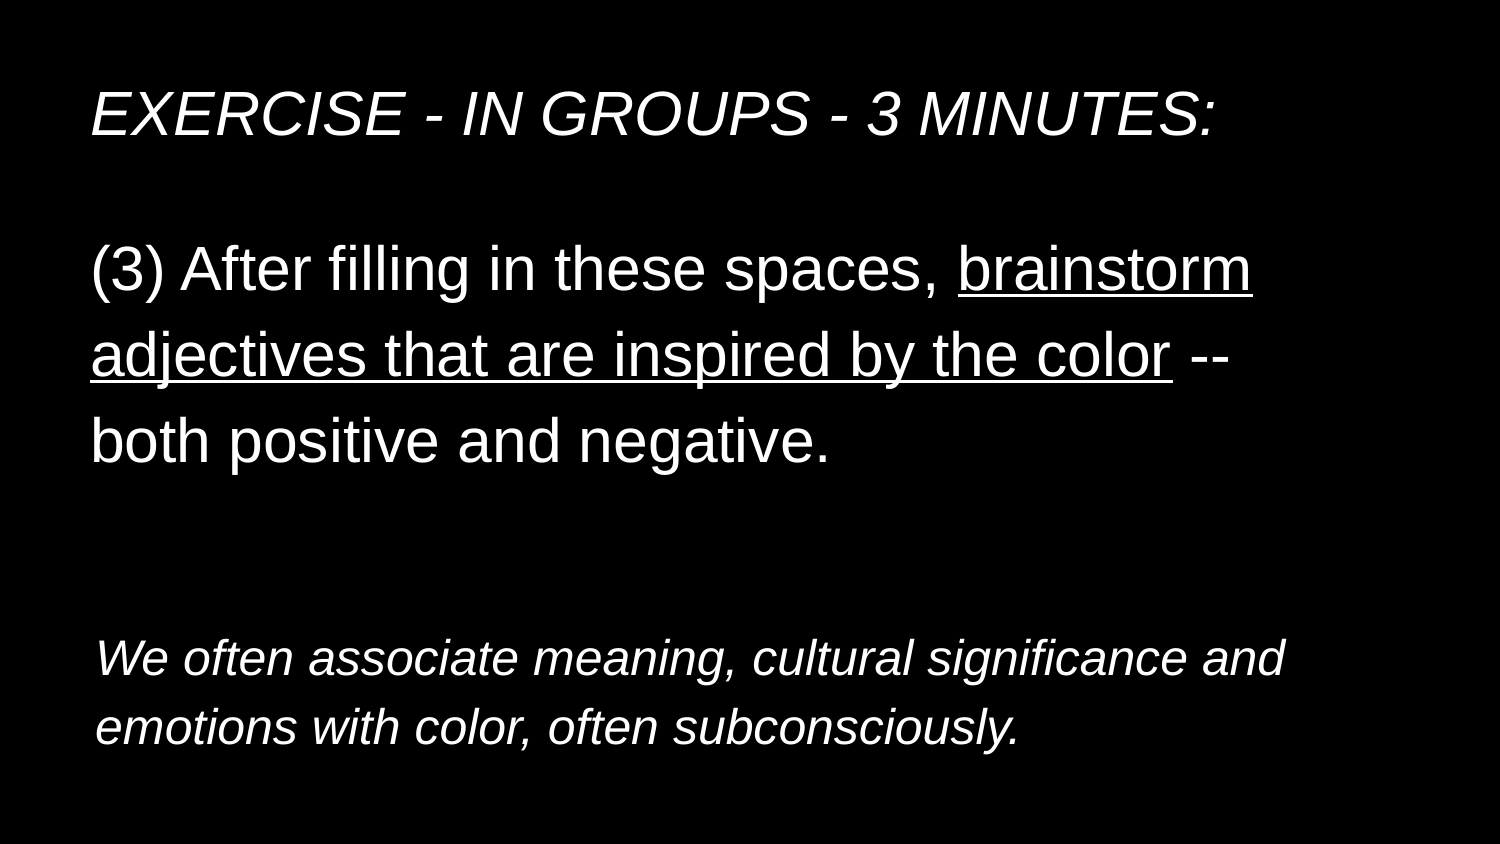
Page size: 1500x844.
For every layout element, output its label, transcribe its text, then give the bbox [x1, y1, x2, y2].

text_box We often associate meaning, cultural significance and emotions with color, often subconsciously. [80, 558, 1431, 813]
list EXERCISE - IN GROUPS - 3 MINUTES: (3) After filling in these spaces, brainstorm adjectives that are inspired by the color -- both positive and negative. [75, 57, 1425, 528]
